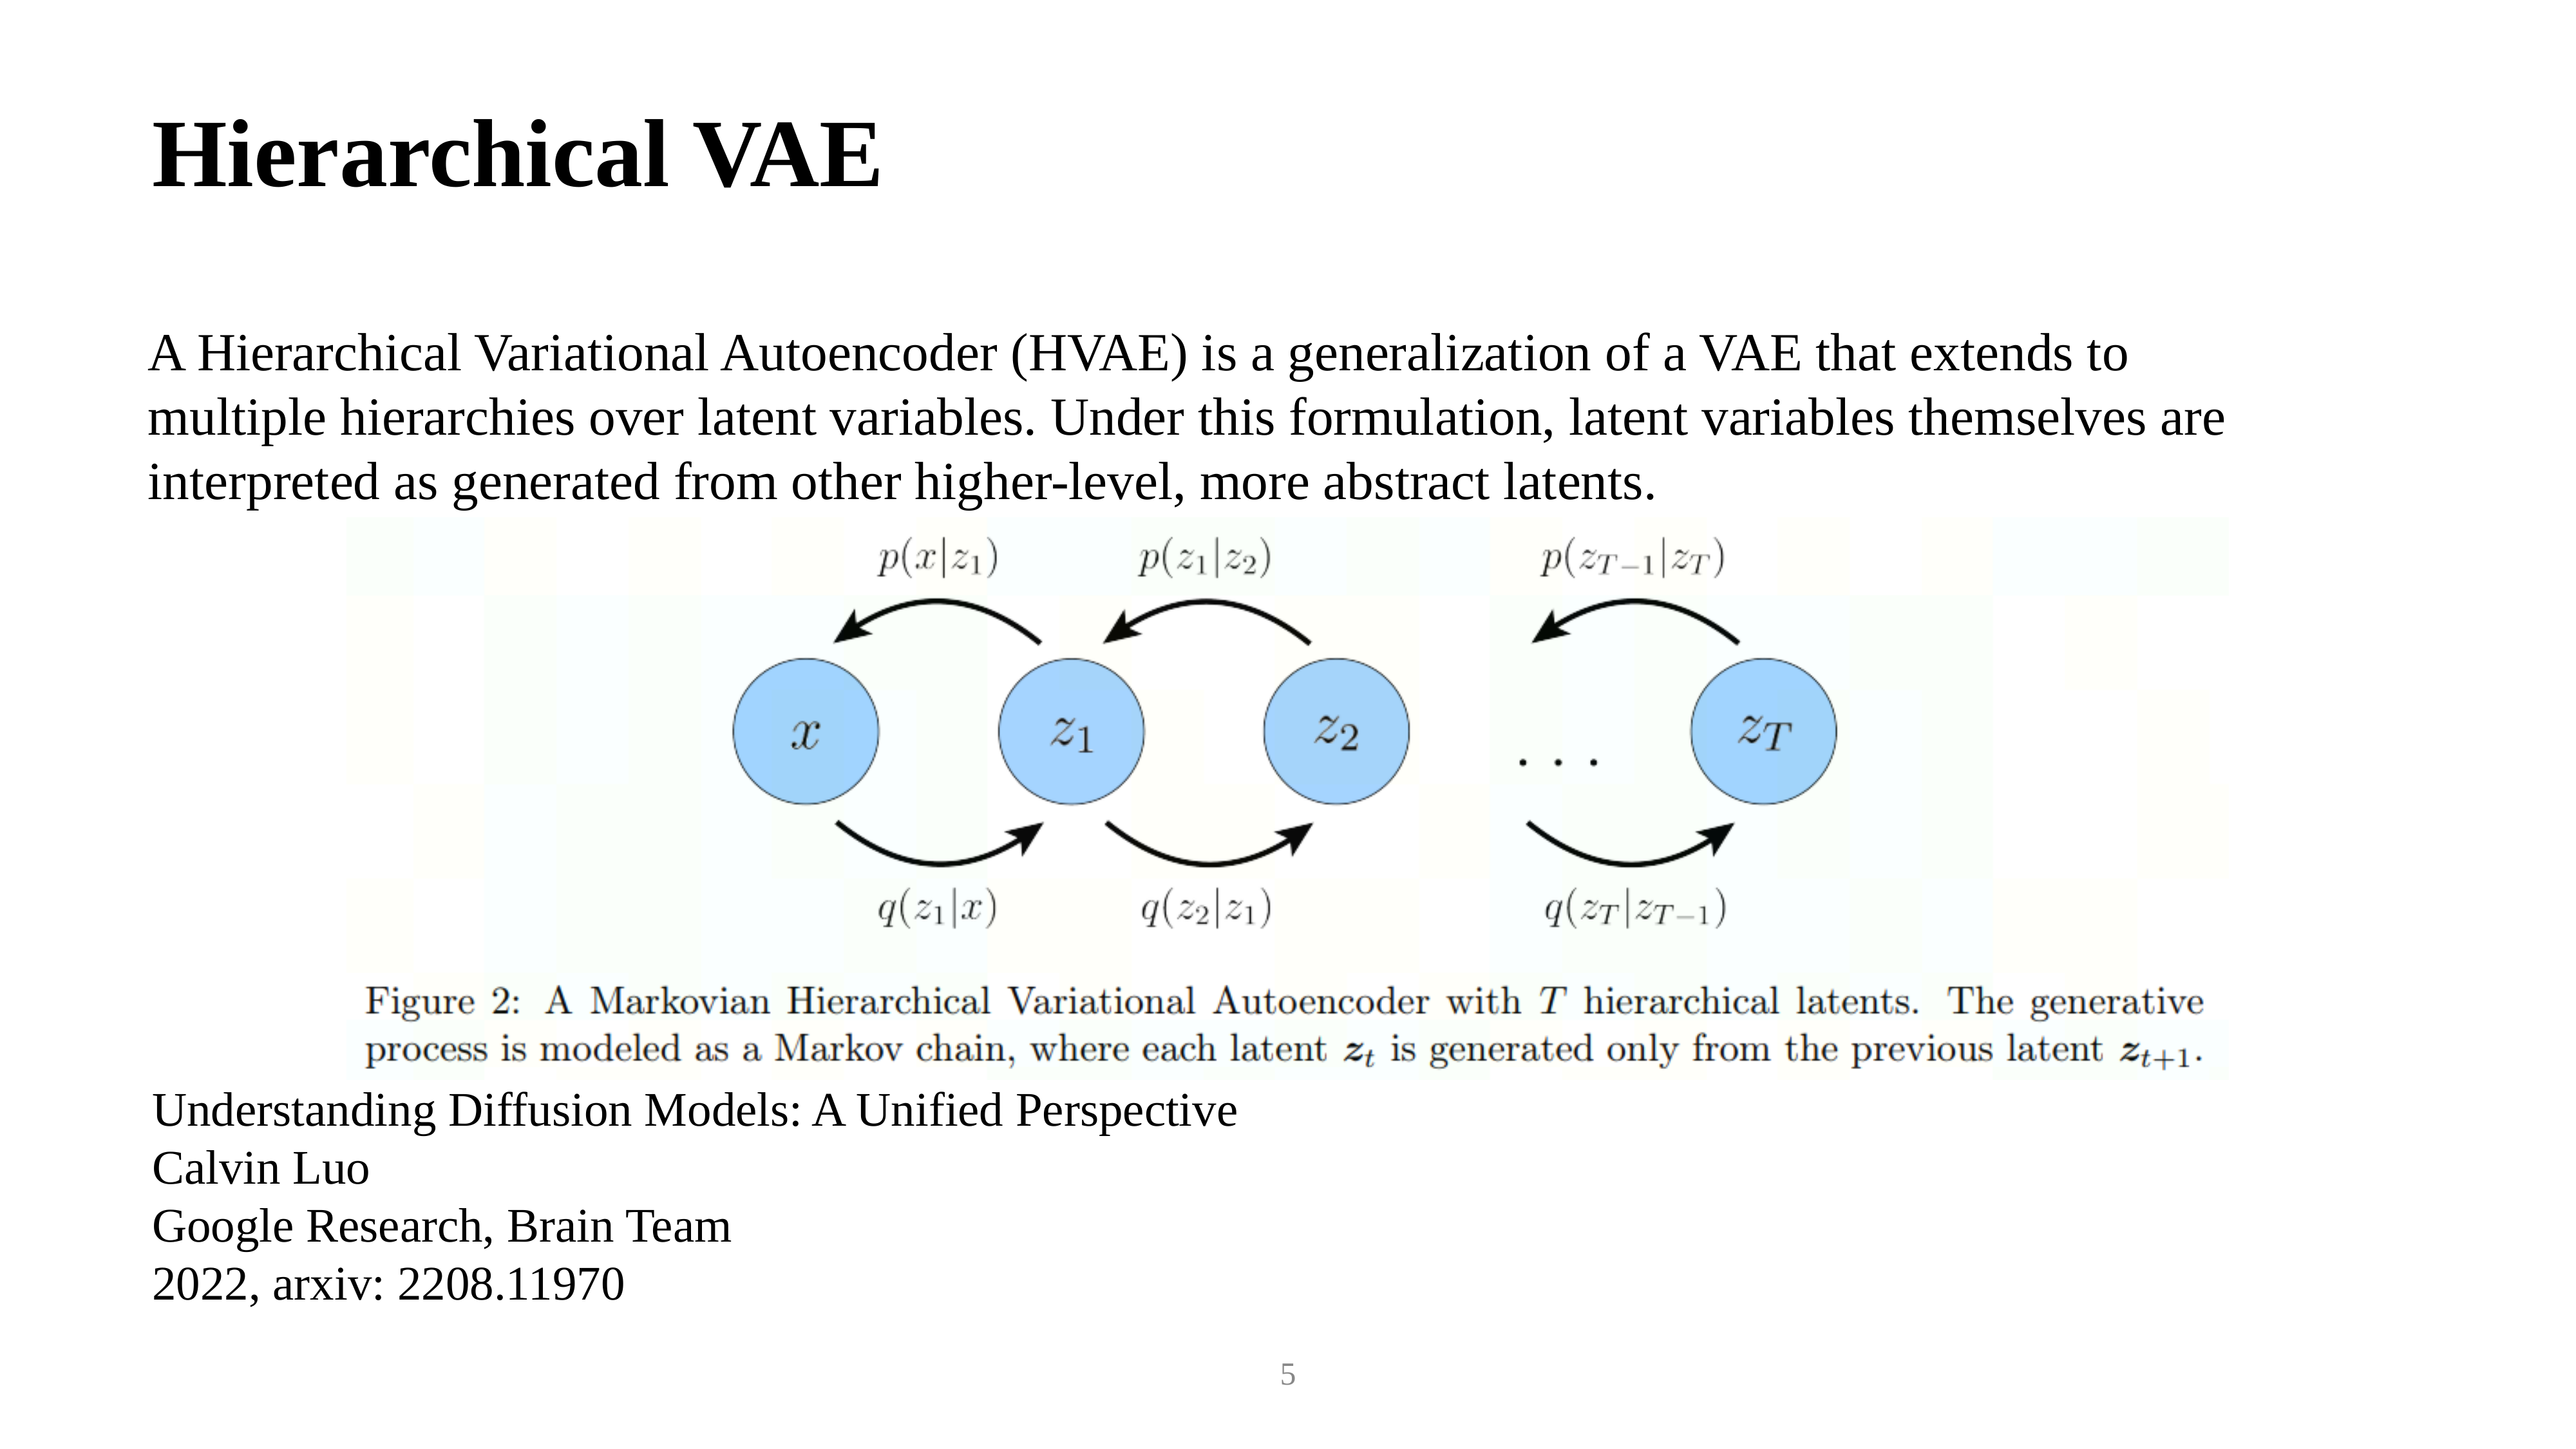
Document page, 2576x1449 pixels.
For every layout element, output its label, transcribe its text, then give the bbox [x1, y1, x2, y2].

slide_number 4 [1258, 1342, 1318, 1402]
text_box A Hierarchical Variational Autoencoder (HVAE) is a generalization of a VAE that extends to multiple hierarchies over latent variables. Under this formulation, latent variables themselves are interpreted as generated from other higher-level, more abstract latents. [142, 311, 2309, 518]
text_box Hierarchical VAE [142, 78, 2345, 232]
picture [346, 517, 2230, 1080]
text_box Understanding Diffusion Models: A Unified Perspective Calvin Luo Google Research, Brain Team 2022, arxiv: 2208.11970 [142, 1068, 2345, 1320]
